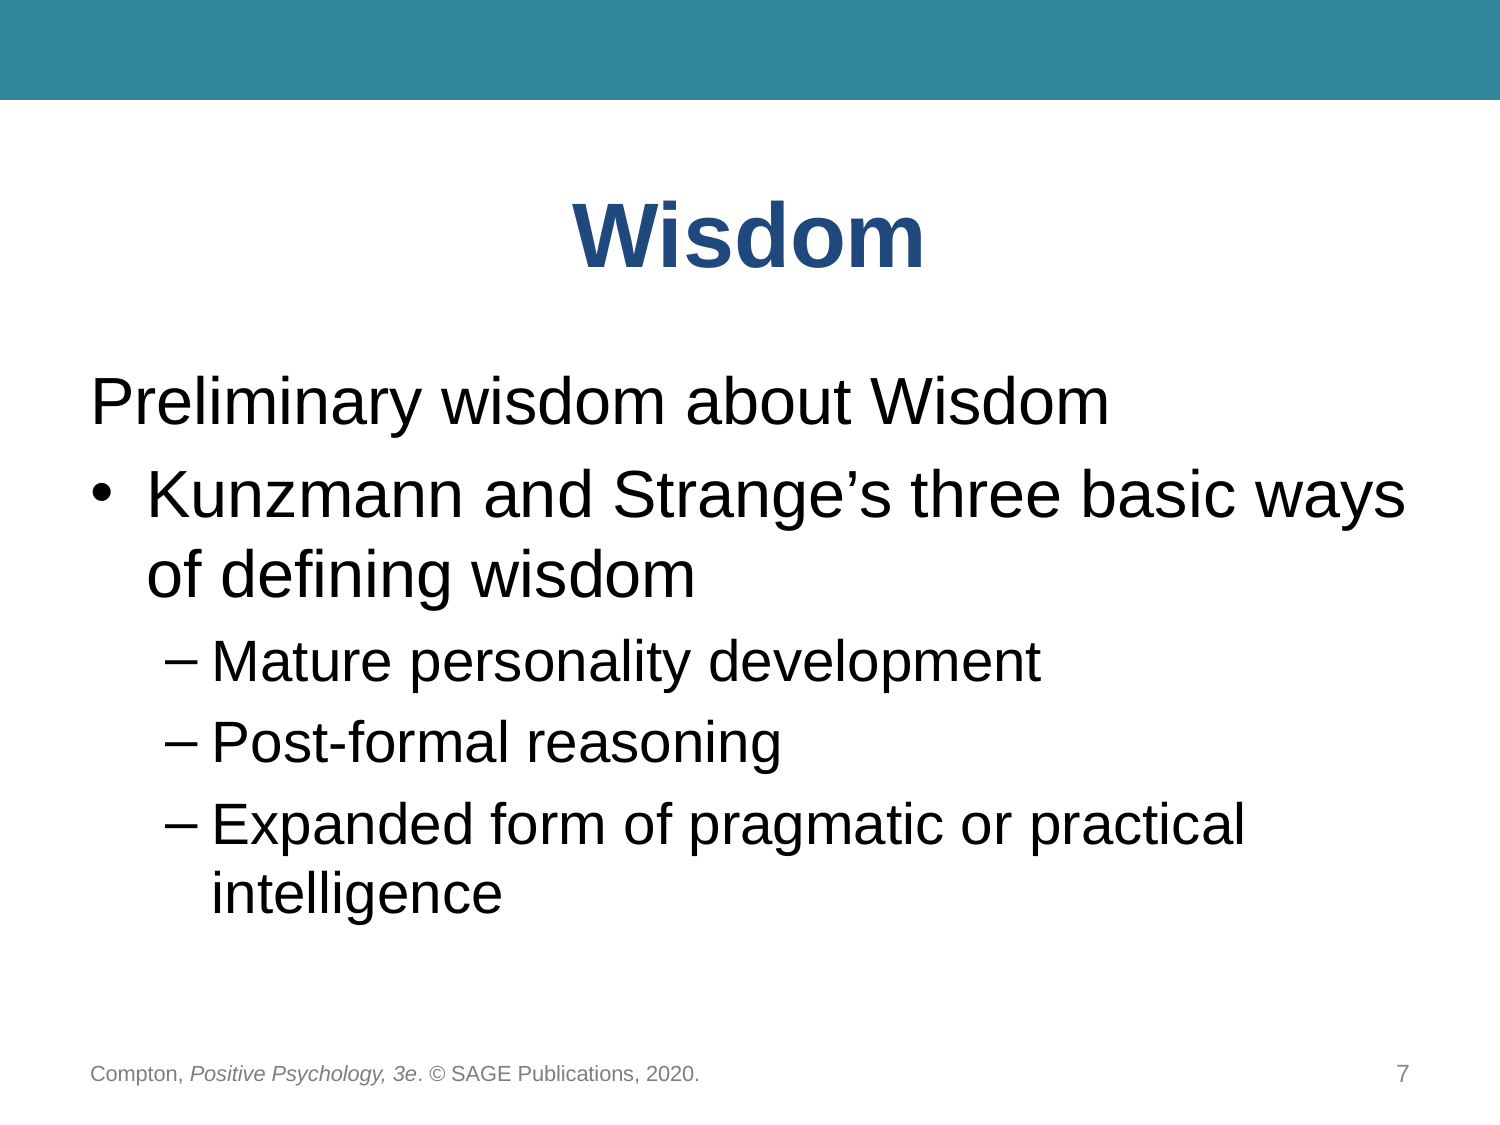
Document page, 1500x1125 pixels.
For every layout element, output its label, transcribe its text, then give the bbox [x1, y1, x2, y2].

title Wisdom [75, 137, 1425, 325]
slide_number 7 [1350, 1042, 1425, 1103]
list Preliminary wisdom about Wisdom Kunzmann and Strange’s three basic ways of defining wisdom Mature personality development Post-formal reasoning Expanded form of pragmatic or practical intelligence [75, 350, 1425, 1005]
footer Compton, Positive Psychology, 3e. © SAGE Publications, 2020. [75, 1042, 1313, 1103]
